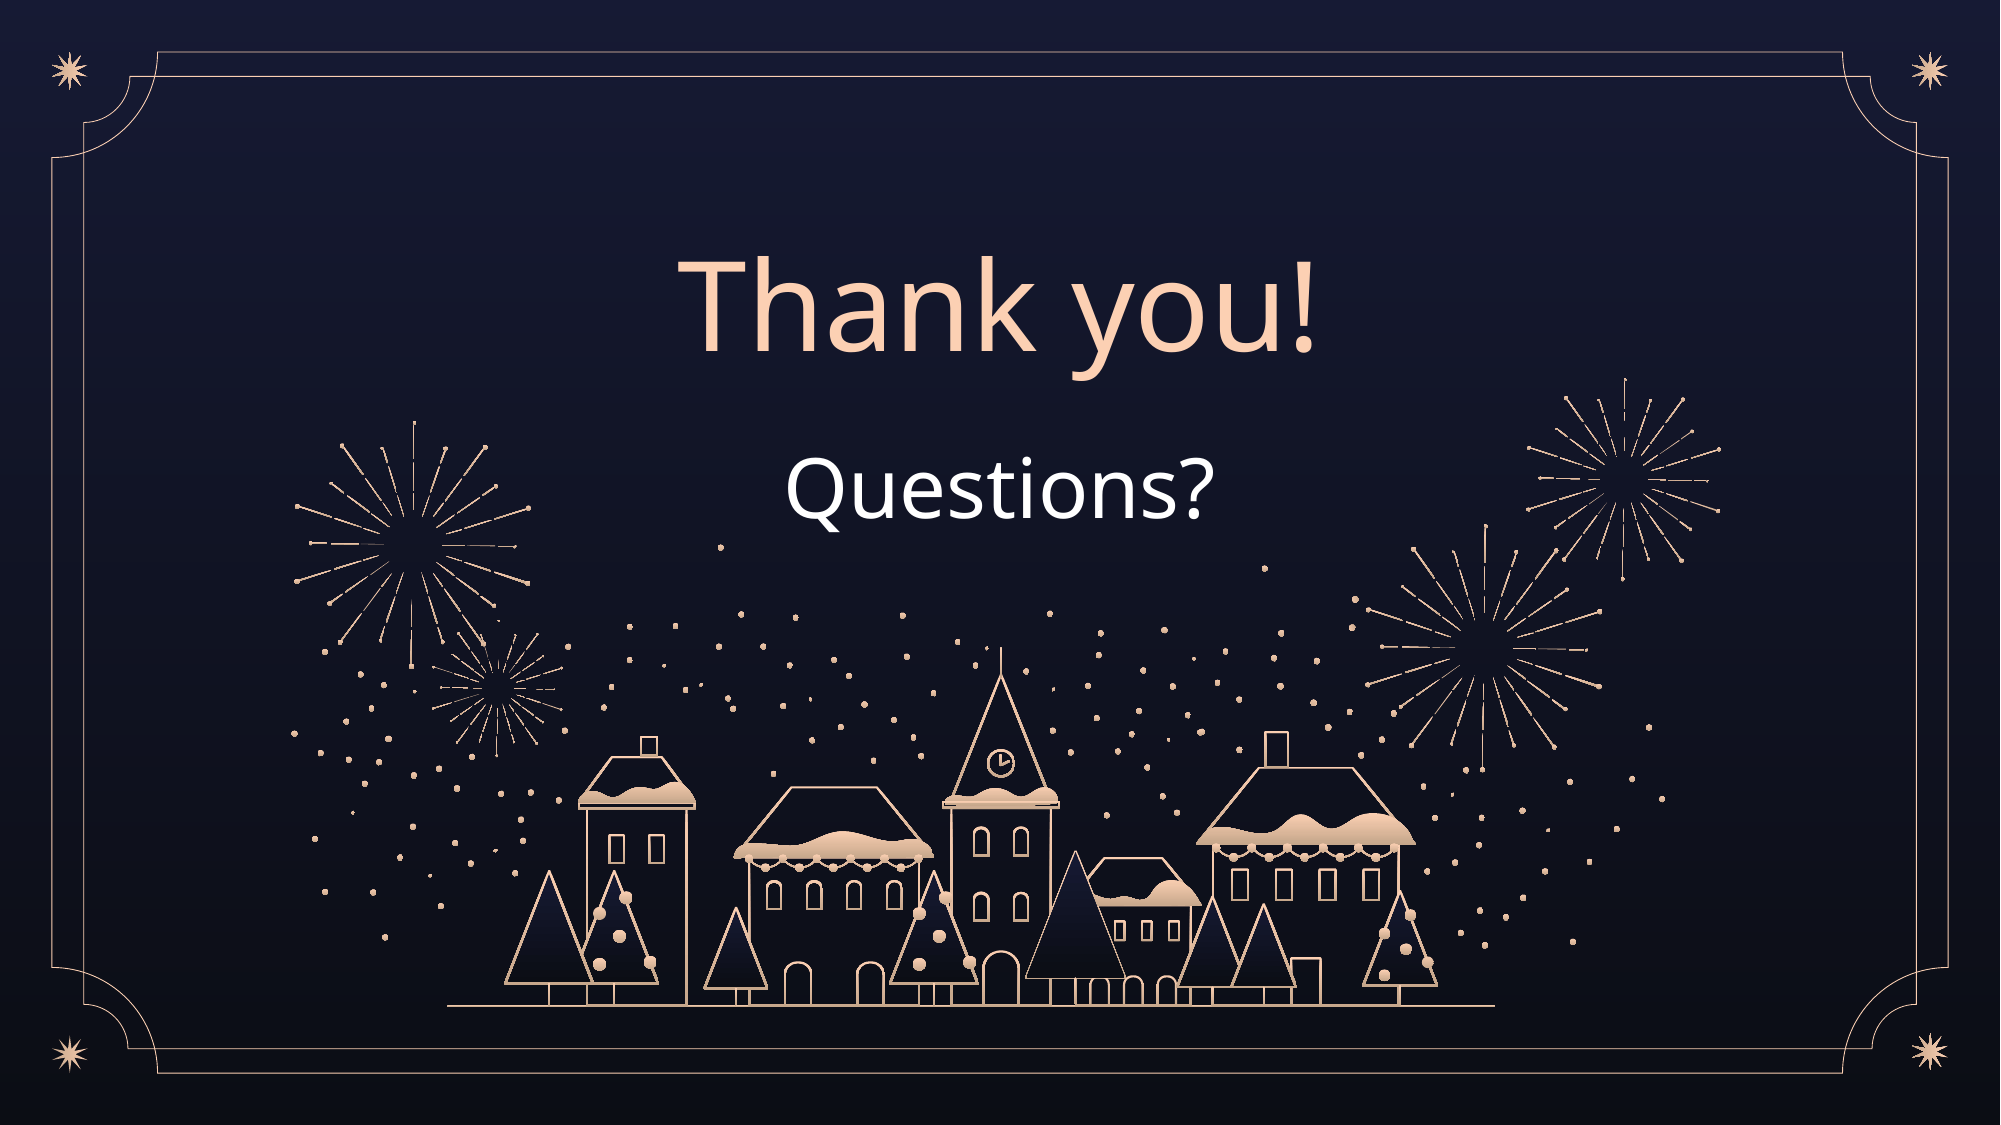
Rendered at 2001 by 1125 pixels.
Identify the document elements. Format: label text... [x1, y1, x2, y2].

subtitle Questions? [541, 401, 1459, 570]
title Thank you! [509, 217, 1491, 387]
